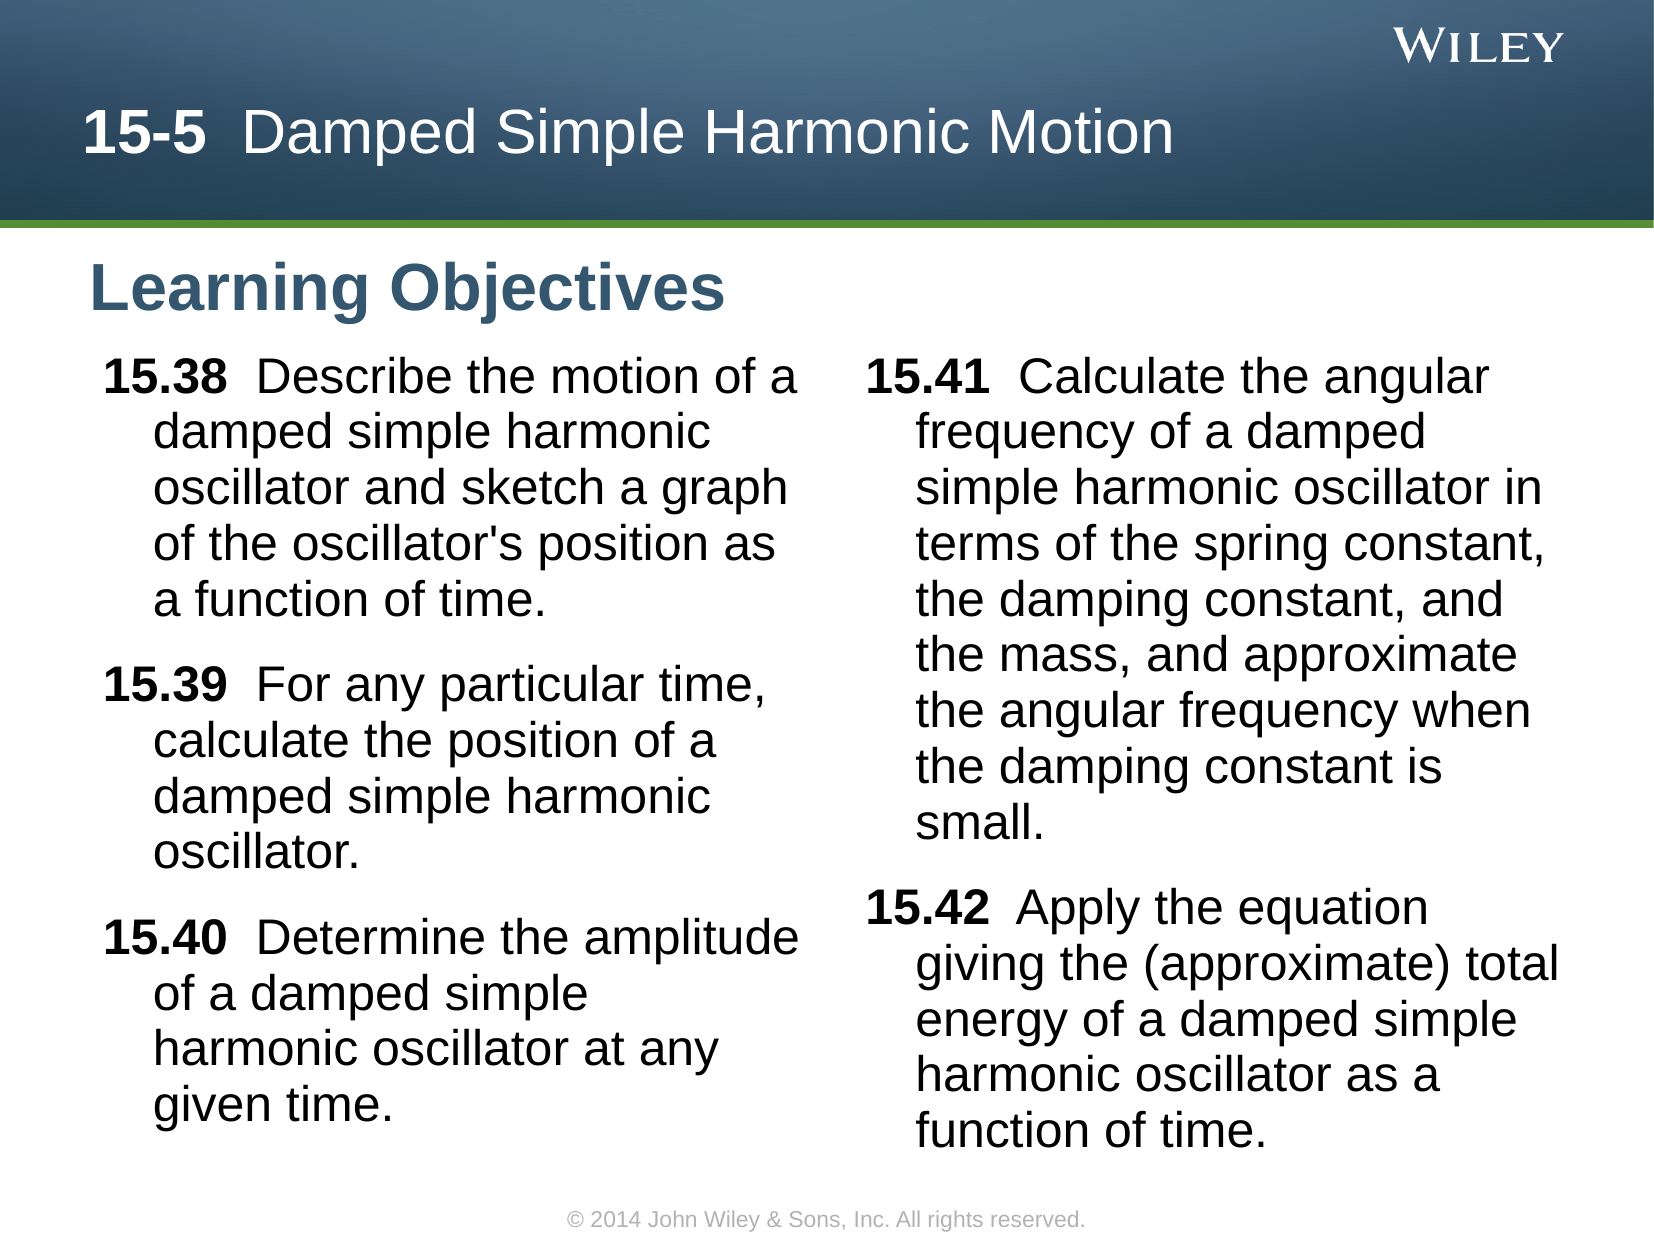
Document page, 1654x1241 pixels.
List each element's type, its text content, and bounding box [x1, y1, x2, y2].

text_box 15-5 Damped Simple Harmonic Motion [82, 49, 1571, 211]
picture [0, 0, 1654, 228]
text_box Learning Objectives [74, 240, 1575, 327]
text_box 15.41 Calculate the angular frequency of a damped simple harmonic oscillator in terms of the spring constant, the damping constant, and the mass, and approximate the angular frequency when the damping constant is small. 15.42 Apply the equation giving the (approximate) total energy of a damped simple harmonic oscillator as a function of time. [845, 345, 1571, 1133]
footer © 2014 John Wiley & Sons, Inc. All rights reserved. [352, 1174, 1302, 1241]
text_box 15.38 Describe the motion of a damped simple harmonic oscillator and sketch a graph of the oscillator's position as a function of time. 15.39 For any particular time, calculate the position of a damped simple harmonic oscillator. 15.40 Determine the amplitude of a damped simple harmonic oscillator at any given time. [82, 345, 809, 1133]
